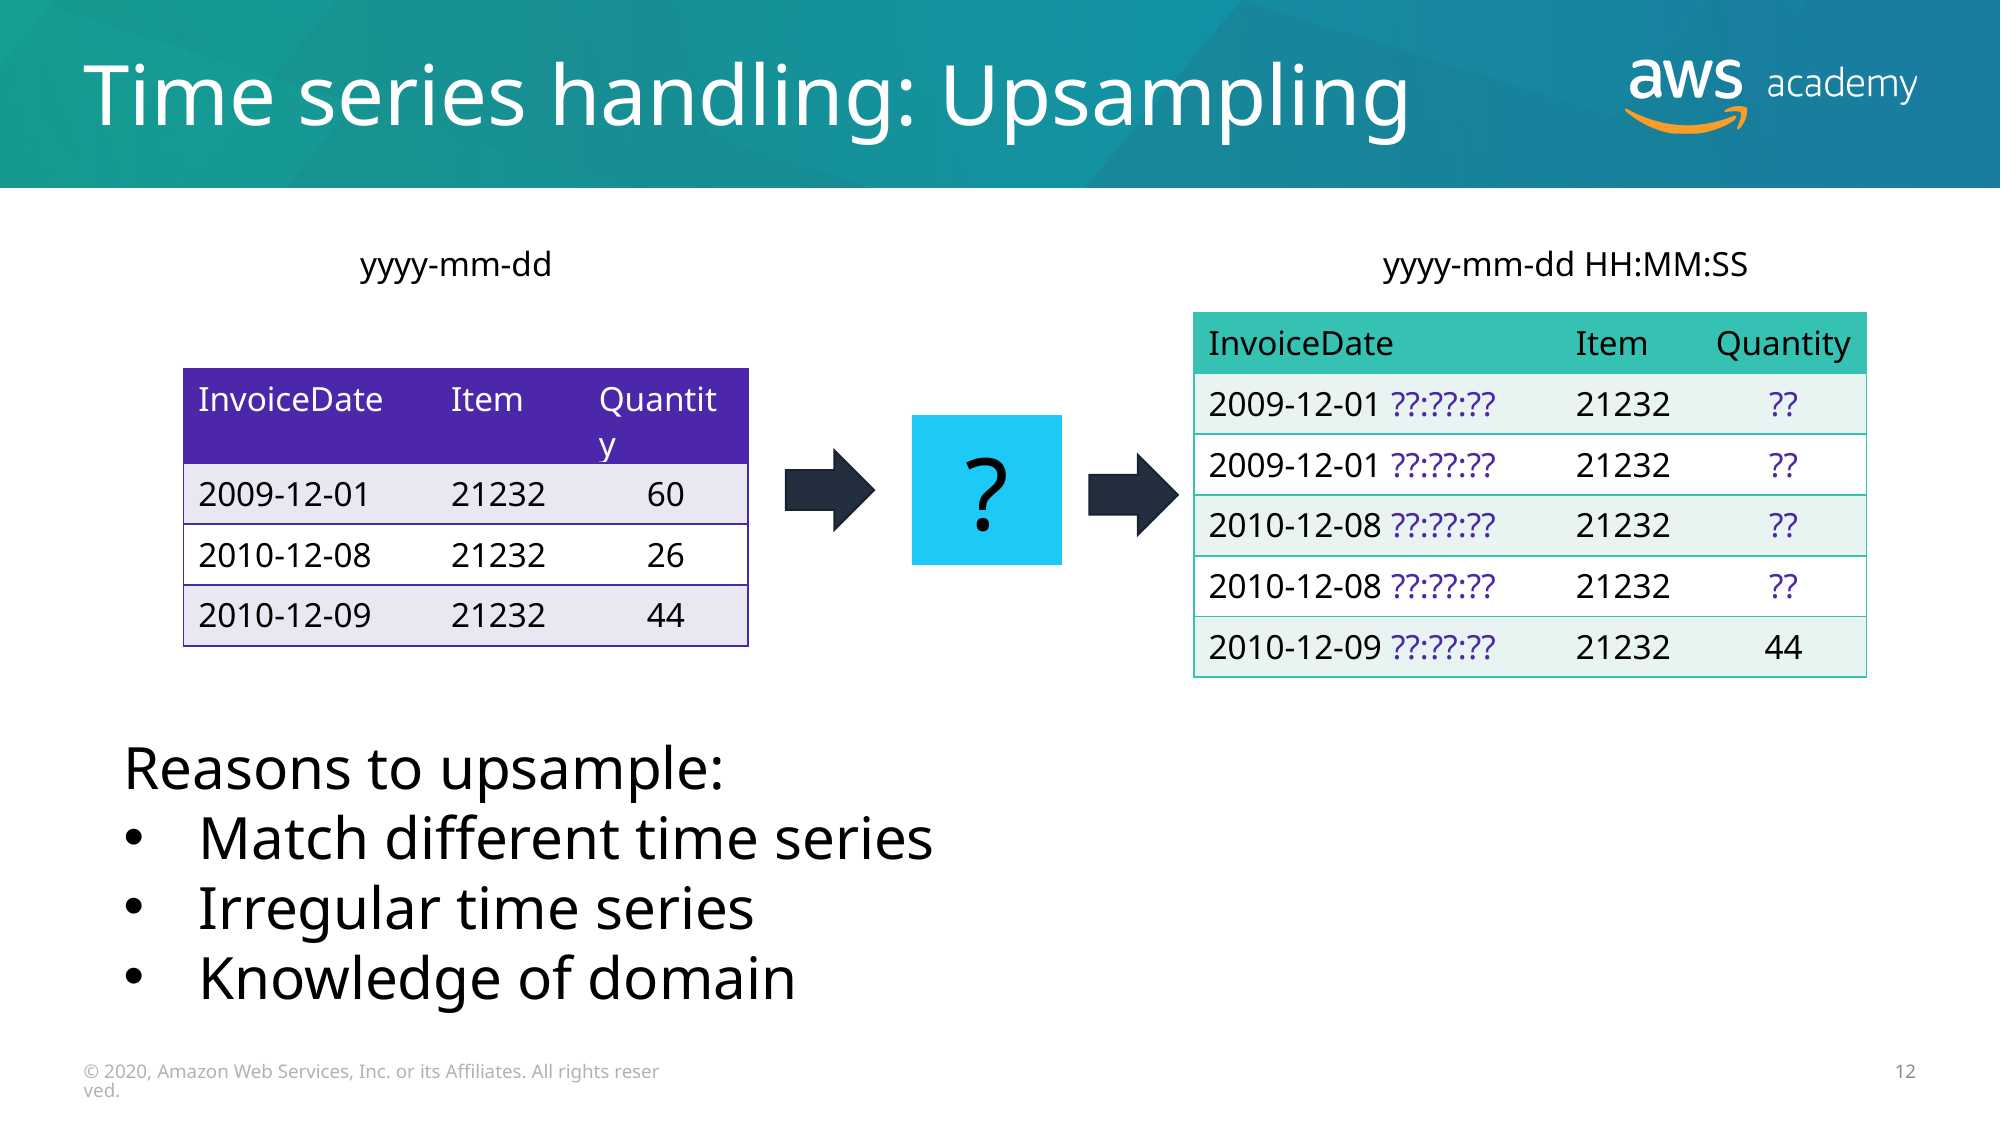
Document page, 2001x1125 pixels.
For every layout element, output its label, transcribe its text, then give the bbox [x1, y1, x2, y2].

table_cell 2010-12-09 ??:??:?? [1195, 617, 1561, 676]
table_cell 21232 [436, 586, 584, 645]
table_cell 21232 [1561, 374, 1701, 433]
table_header InvoiceDate [184, 369, 436, 462]
text_box [784, 447, 876, 533]
table_header Item [436, 369, 584, 462]
table_cell 21232 [1561, 435, 1701, 494]
table_cell 2009-12-01 ??:??:?? [1195, 374, 1561, 433]
table_cell ?? [1701, 557, 1866, 616]
table_header Quantity [584, 369, 747, 462]
table_cell 2010-12-08 ??:??:?? [1195, 557, 1561, 616]
table_header Item [1561, 313, 1701, 372]
table_cell 21232 [1561, 617, 1701, 676]
table_cell ?? [1701, 374, 1866, 433]
table_header Quantity [1701, 313, 1866, 372]
table_cell ?? [1701, 496, 1866, 555]
text_box ? [911, 414, 1063, 566]
table_cell 21232 [1561, 496, 1701, 555]
table_cell 44 [584, 586, 747, 645]
table_cell 2009-12-01 ??:??:?? [1195, 435, 1561, 494]
table_cell 21232 [1561, 557, 1701, 616]
picture [0, 0, 2000, 188]
table_cell 2010-12-08 ??:??:?? [1195, 496, 1561, 555]
table_cell 2010-12-08 [184, 525, 436, 584]
text_box yyyy-mm-dd HH:MM:SS [1368, 235, 1764, 291]
title Time series handling: Upsampling [68, 59, 1551, 138]
table_cell 26 [584, 525, 747, 584]
text_box [1088, 452, 1180, 538]
table_cell 21232 [436, 525, 584, 584]
slide_number 12 [1481, 1042, 1932, 1103]
table_cell 44 [1701, 617, 1866, 676]
text_box yyyy-mm-dd [345, 236, 568, 291]
table_cell 60 [584, 464, 747, 523]
table_cell 21232 [436, 464, 584, 523]
table_cell ?? [1701, 435, 1866, 494]
table_header InvoiceDate [1195, 313, 1561, 372]
table_cell 2009-12-01 [184, 464, 436, 523]
text_box Reasons to upsample: Match different time series Irregular time series Knowledge of domain [108, 723, 1887, 1019]
footer © 2020, Amazon Web Services, Inc. or its Affiliates. All rights reserved. [68, 1042, 682, 1103]
table_cell 2010-12-09 [184, 586, 436, 645]
